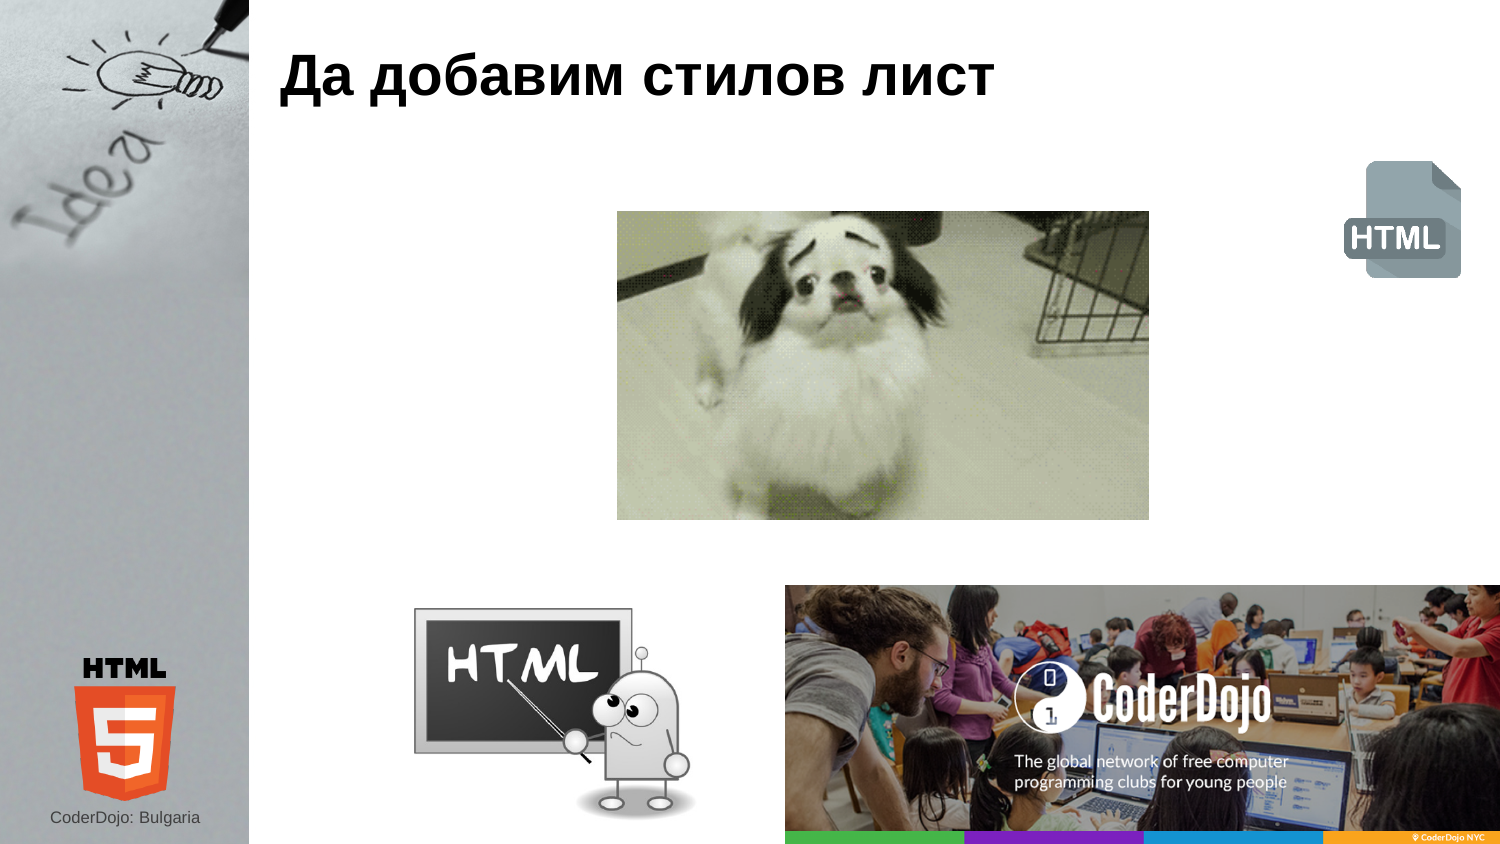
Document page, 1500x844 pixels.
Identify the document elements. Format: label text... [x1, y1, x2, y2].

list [616, 211, 1149, 520]
text_box CoderDojo: Bulgaria [35, 799, 780, 835]
title Да добавим стилов лист [265, 0, 1500, 146]
picture [0, 0, 1500, 844]
